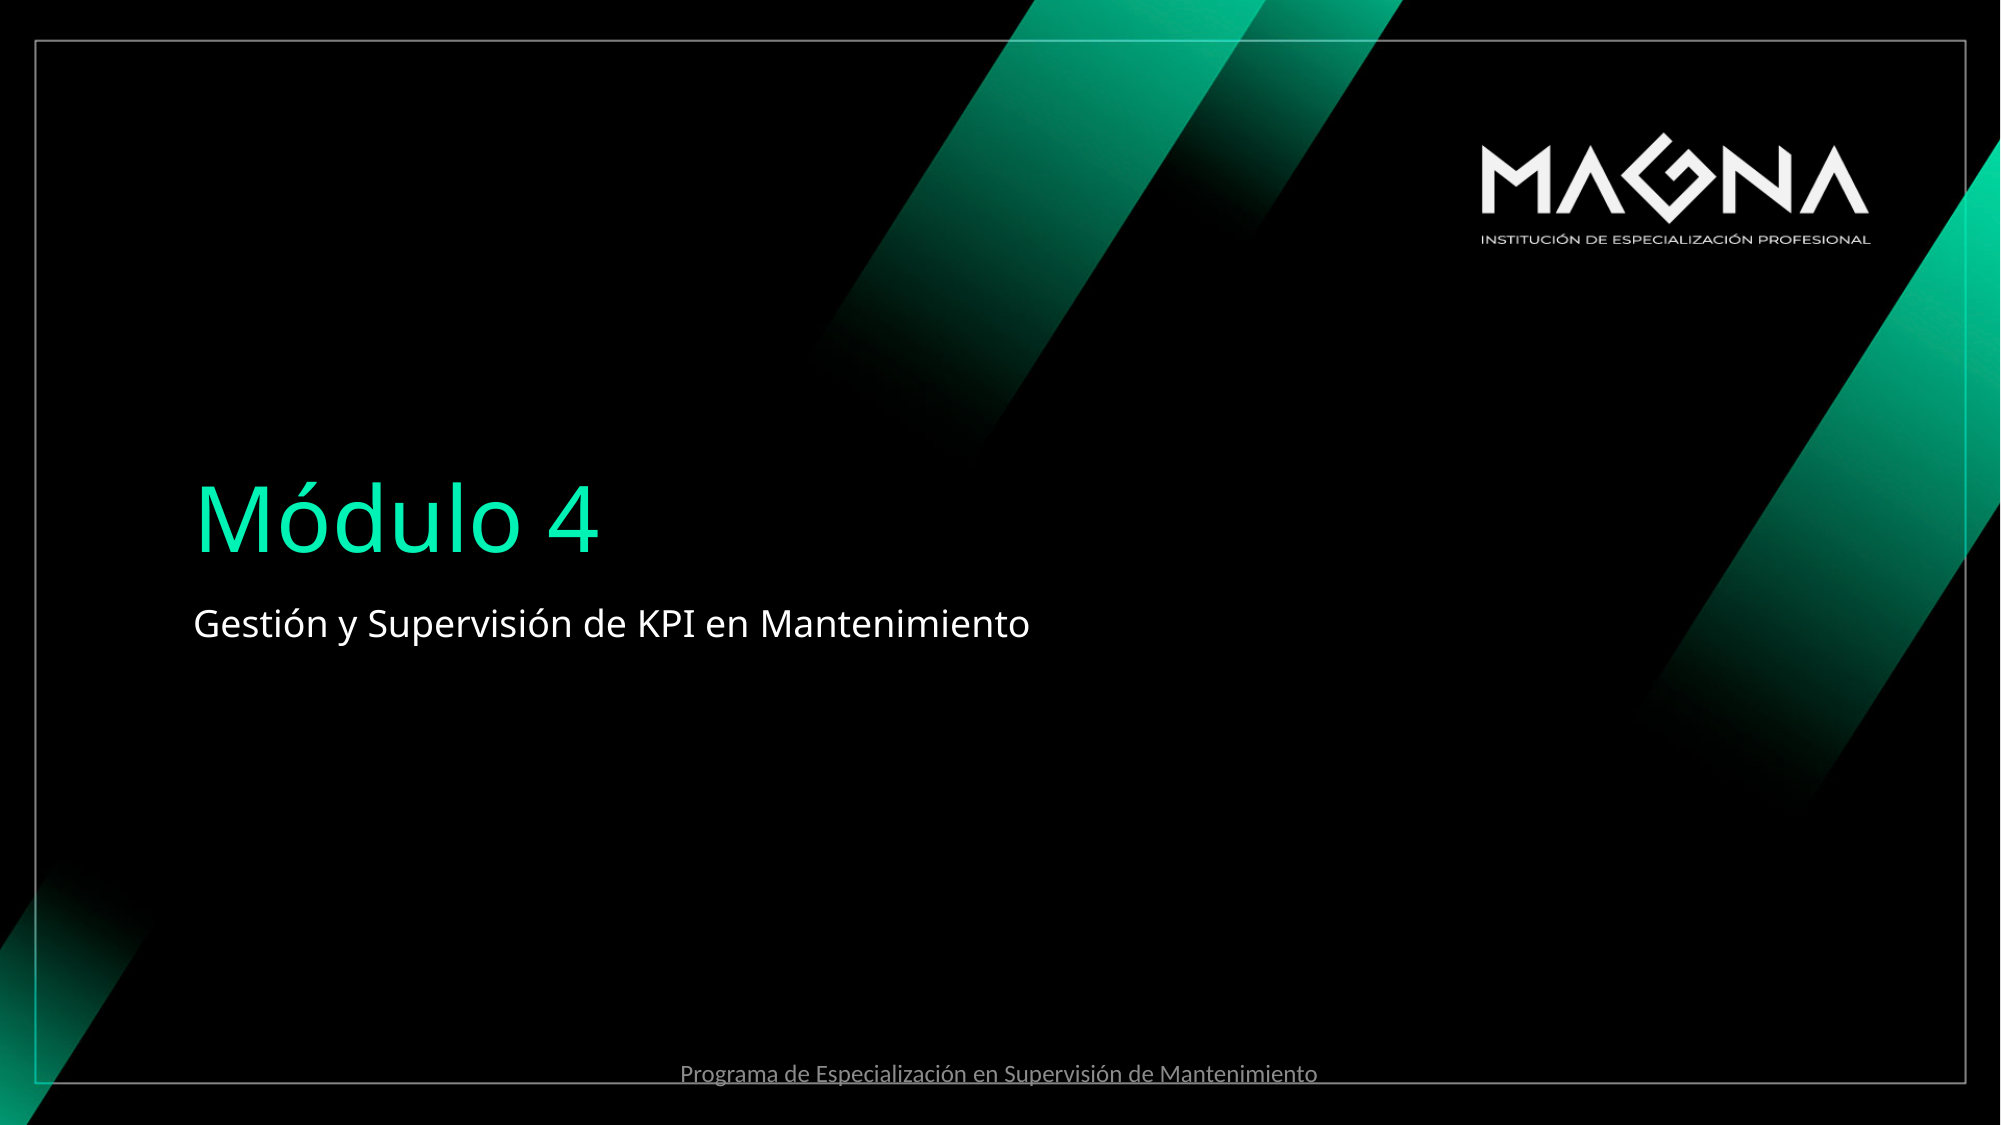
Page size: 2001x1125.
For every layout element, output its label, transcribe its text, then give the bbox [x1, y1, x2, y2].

text_box Gestión y Supervisión de KPI en Mantenimiento [178, 592, 1277, 653]
title Módulo 4 [178, 453, 1273, 592]
picture [0, 0, 2001, 1125]
